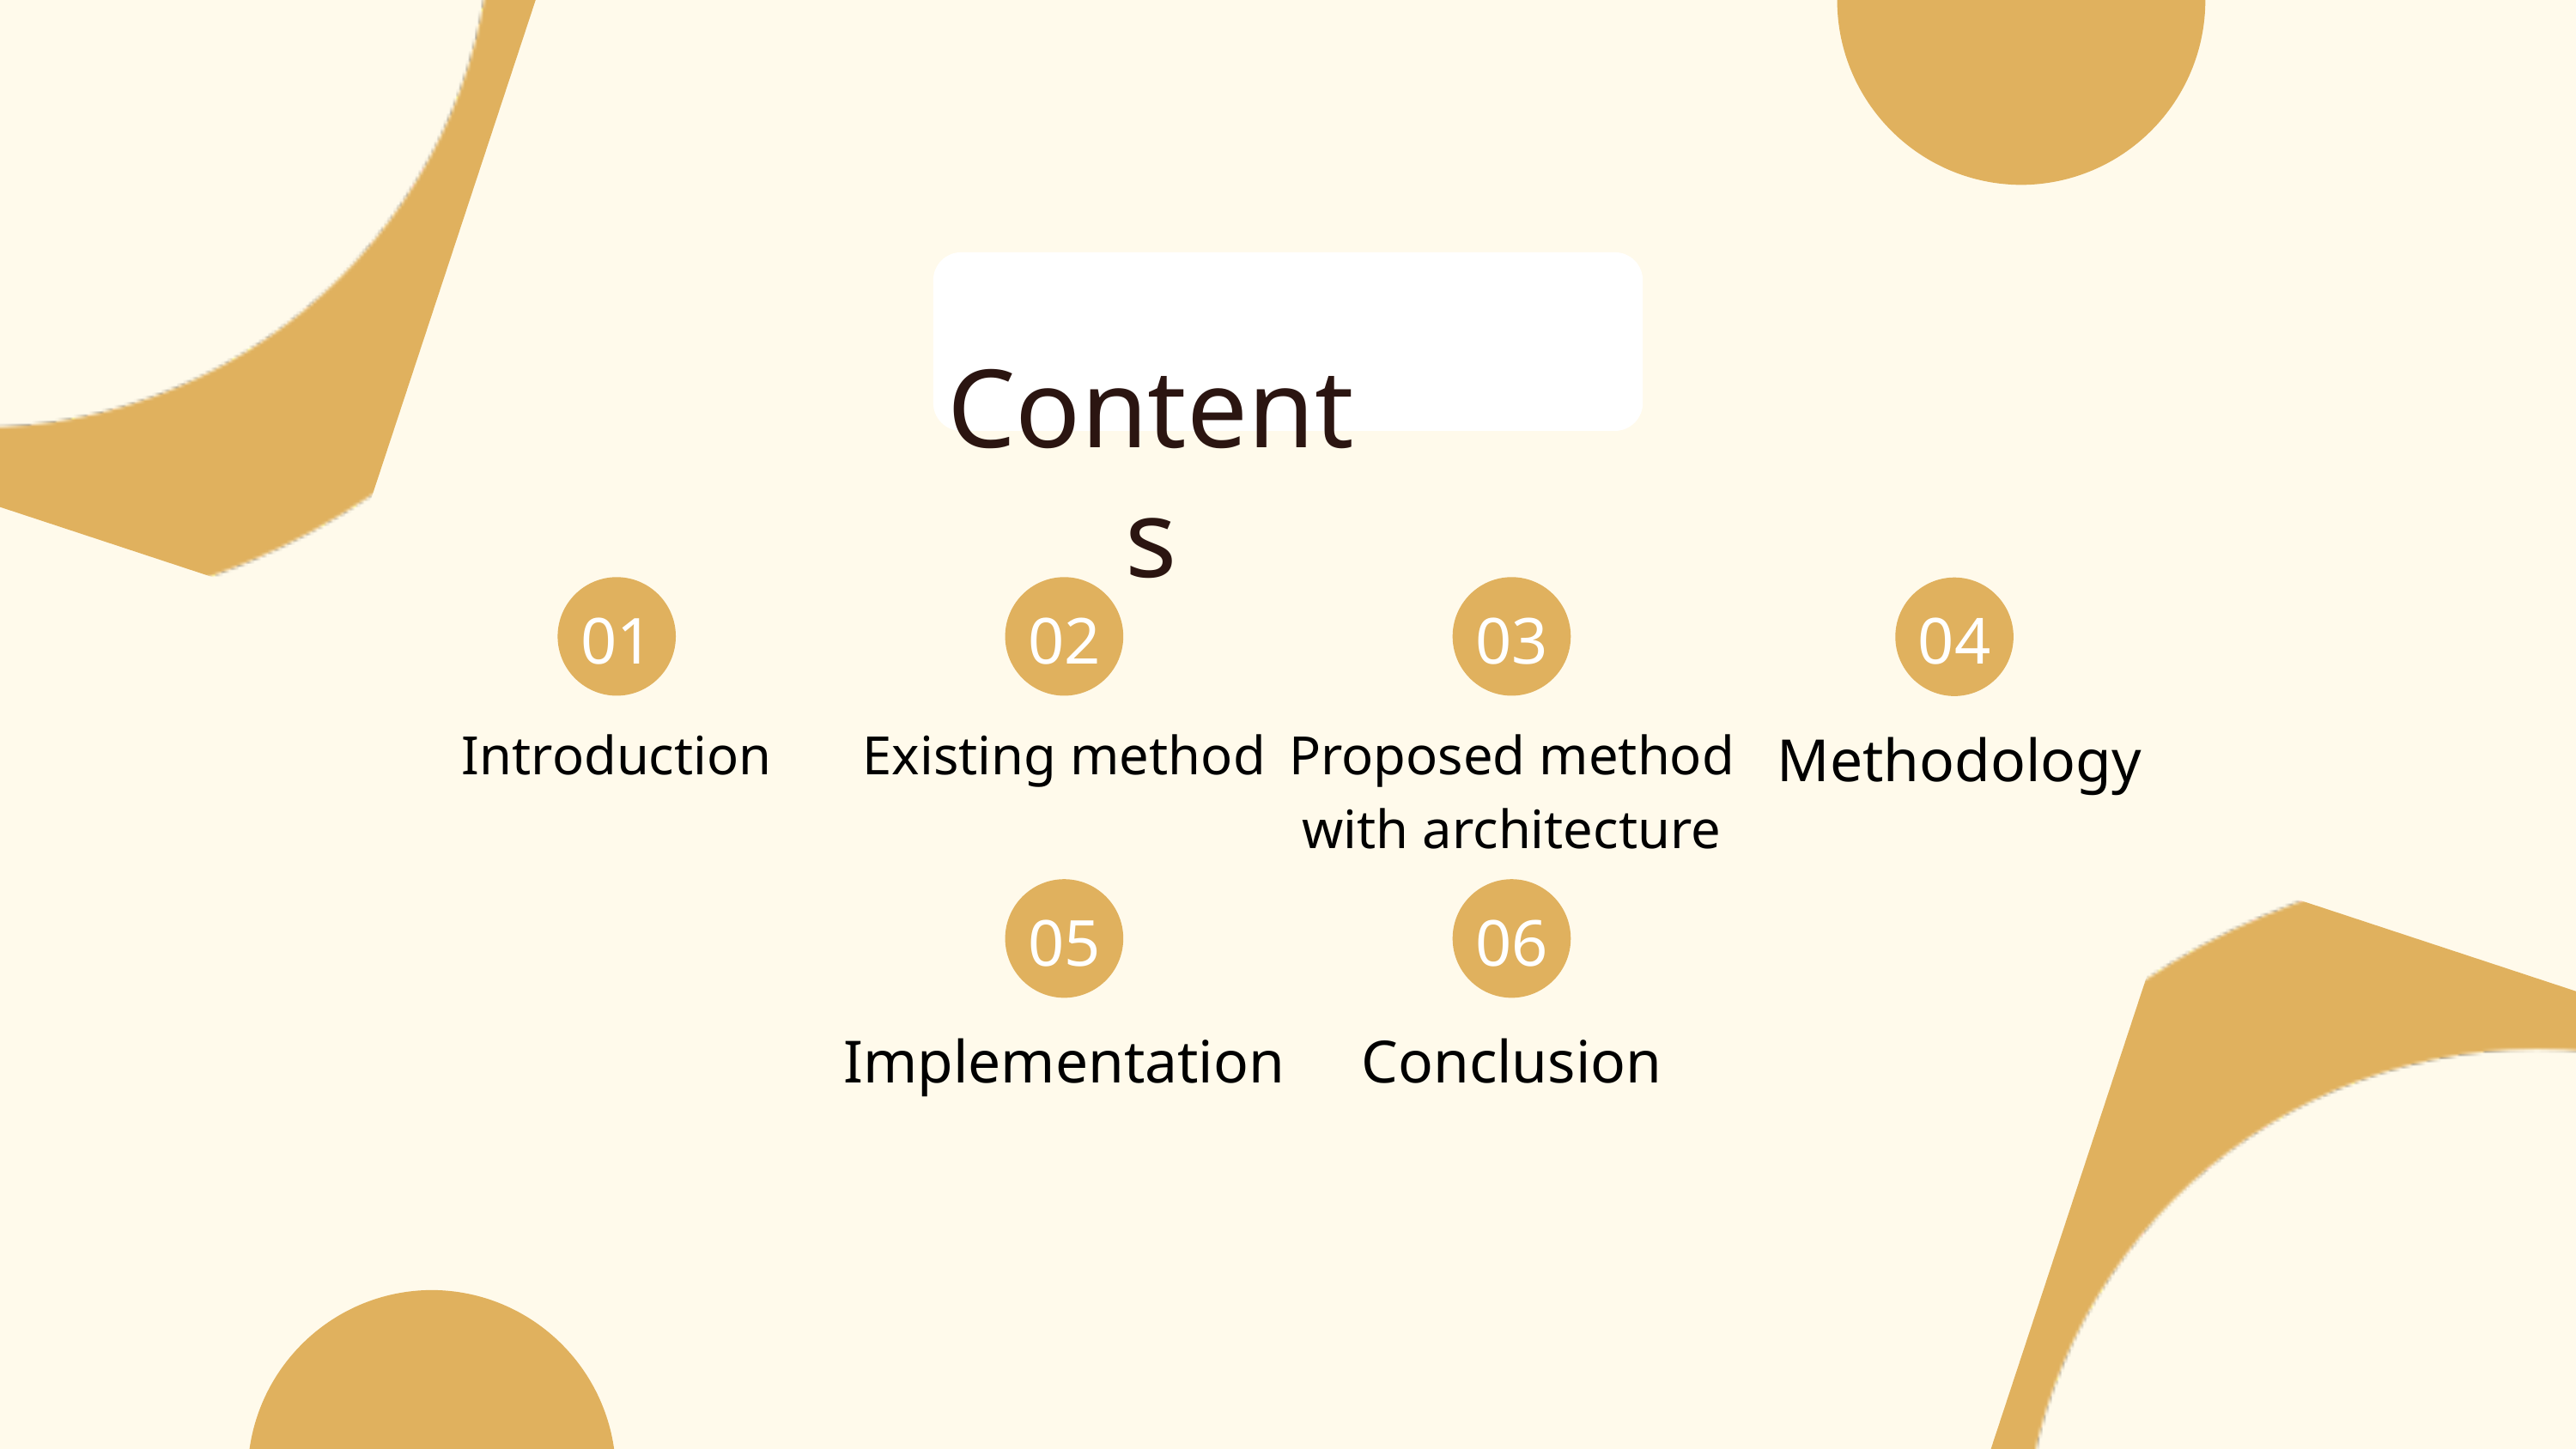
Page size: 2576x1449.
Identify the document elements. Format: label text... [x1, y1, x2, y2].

text_box Introduction [392, 712, 840, 786]
text_box Implementation [840, 1014, 1288, 1095]
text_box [1005, 878, 1124, 998]
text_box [246, 1289, 617, 1449]
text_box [1836, 0, 2207, 185]
text_box [1990, 862, 2576, 1449]
text_box [0, 0, 536, 617]
text_box Existing method [840, 712, 1288, 786]
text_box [1452, 577, 1571, 696]
text_box Methodology [1735, 712, 2184, 793]
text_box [1452, 878, 1571, 998]
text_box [1894, 577, 2014, 697]
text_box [1005, 577, 1124, 696]
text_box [933, 252, 1643, 432]
text_box Conclusion [1288, 1014, 1736, 1095]
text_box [556, 577, 677, 696]
text_box Proposed method with architecture [1288, 712, 1736, 859]
